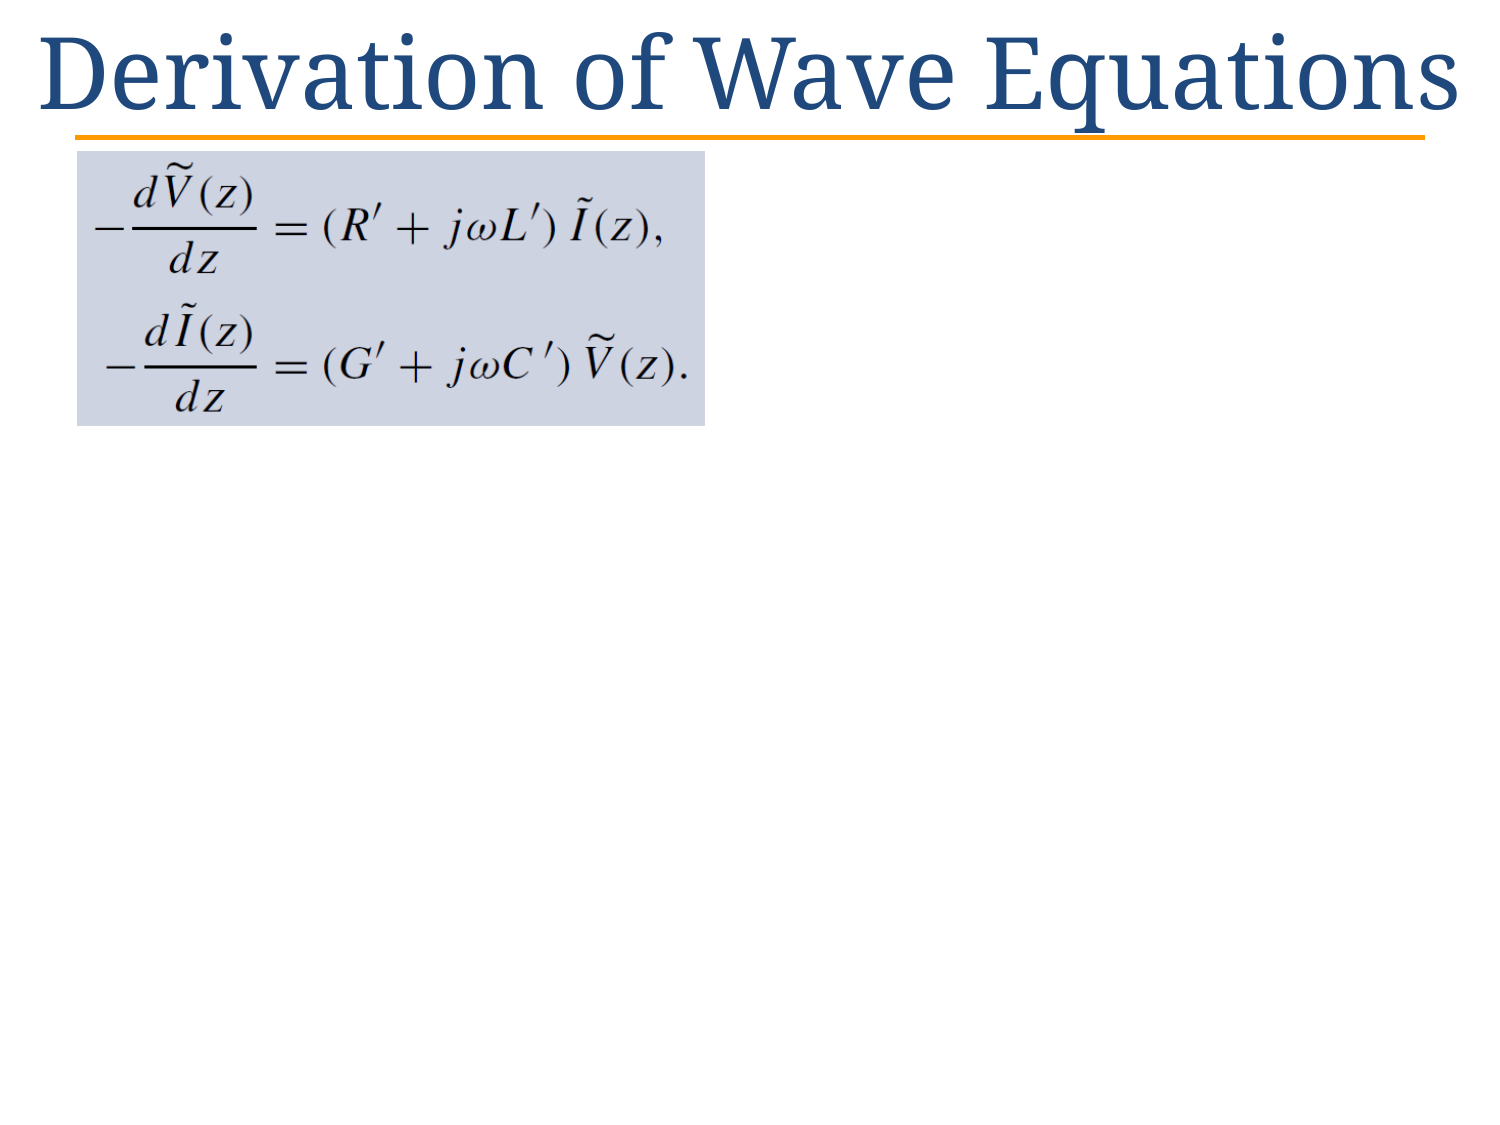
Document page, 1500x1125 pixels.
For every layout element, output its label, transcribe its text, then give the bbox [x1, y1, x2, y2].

picture [74, 149, 707, 428]
title Derivation of Wave Equations [0, 31, 1500, 107]
